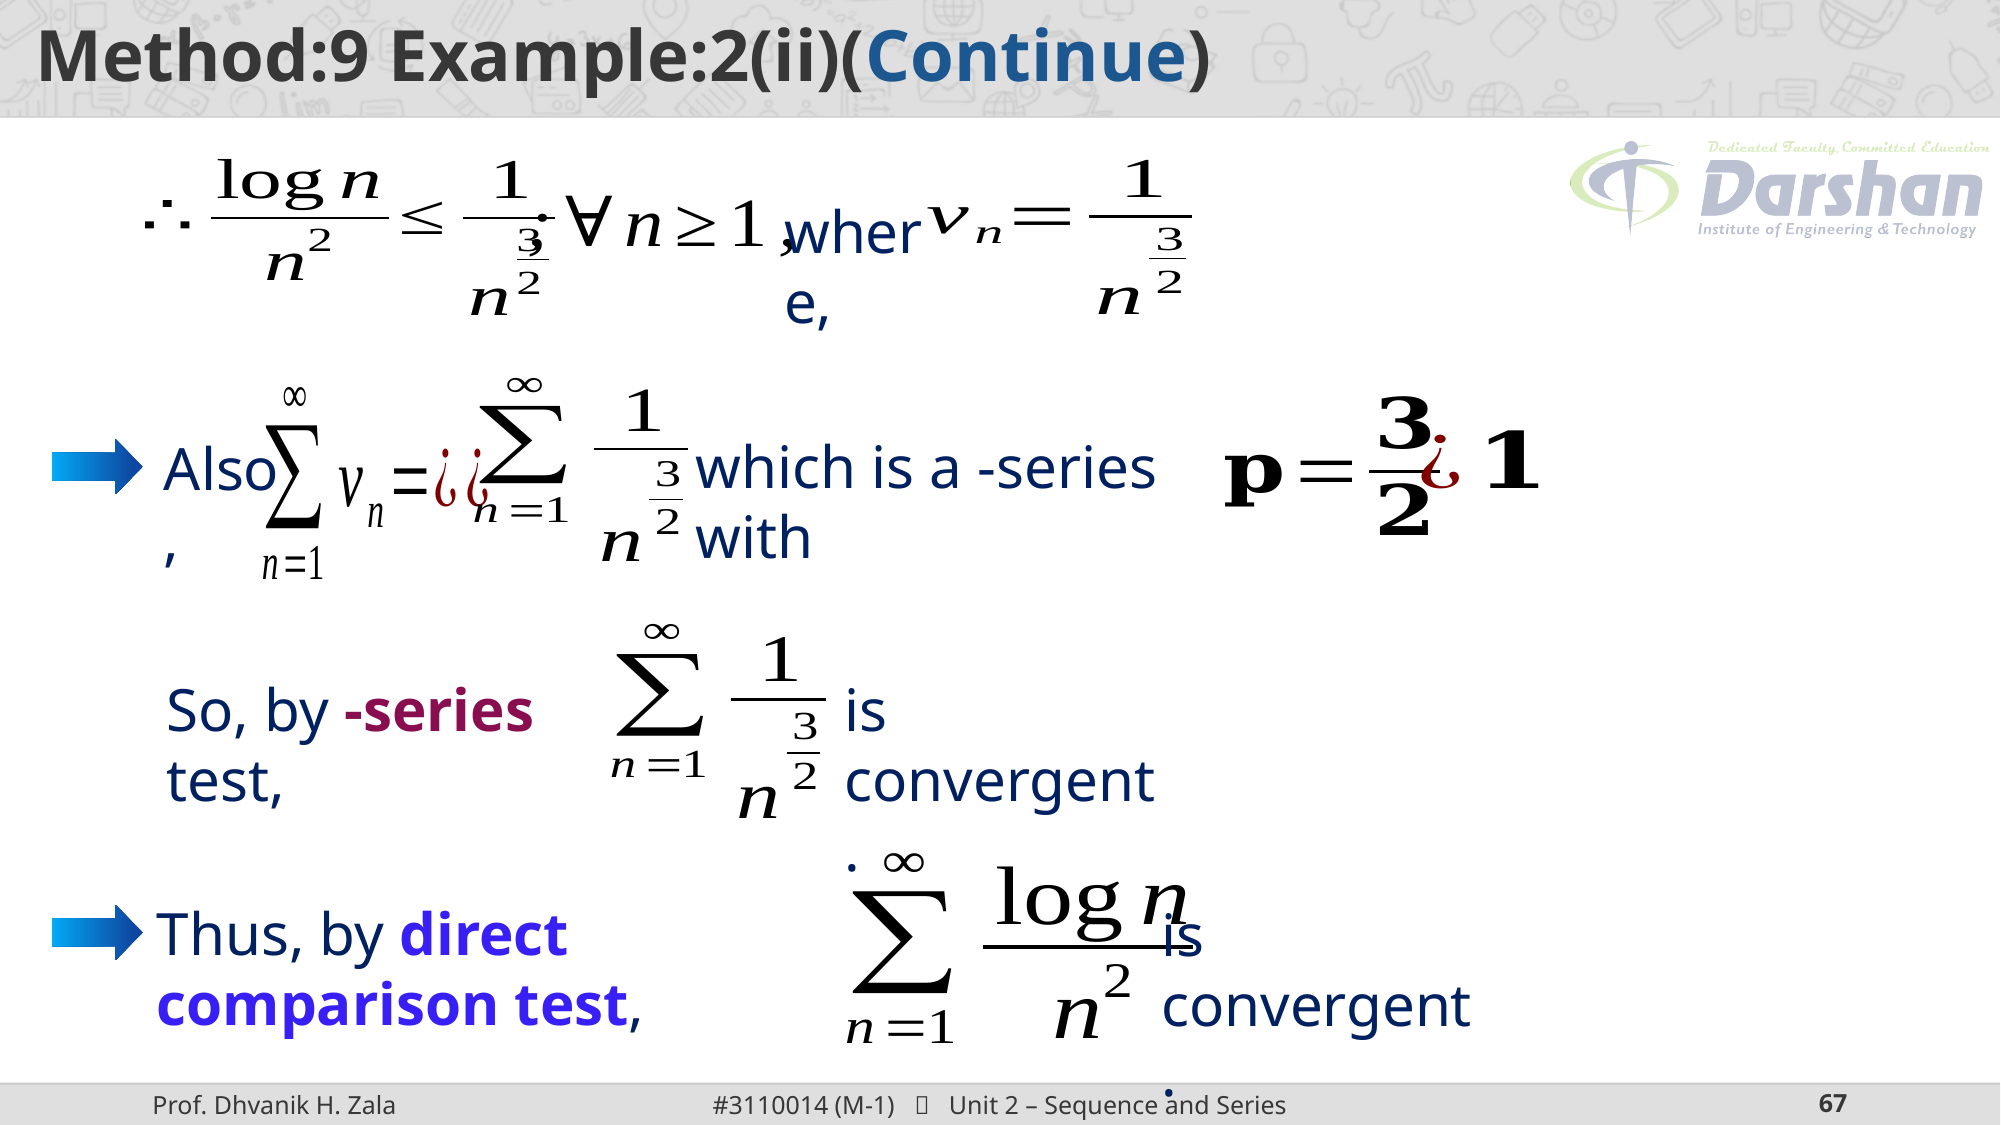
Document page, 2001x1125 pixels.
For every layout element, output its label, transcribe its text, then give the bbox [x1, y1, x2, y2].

text_box Thus, by direct comparison test, [141, 890, 844, 975]
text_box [148, 364, 492, 591]
text_box Therefore, by limit comparison test both the series are convergent or divergent [1570, 141, 1990, 238]
text_box [51, 439, 144, 495]
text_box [844, 830, 1502, 1057]
text_box [51, 904, 144, 960]
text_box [769, 148, 1199, 328]
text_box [609, 605, 1185, 833]
